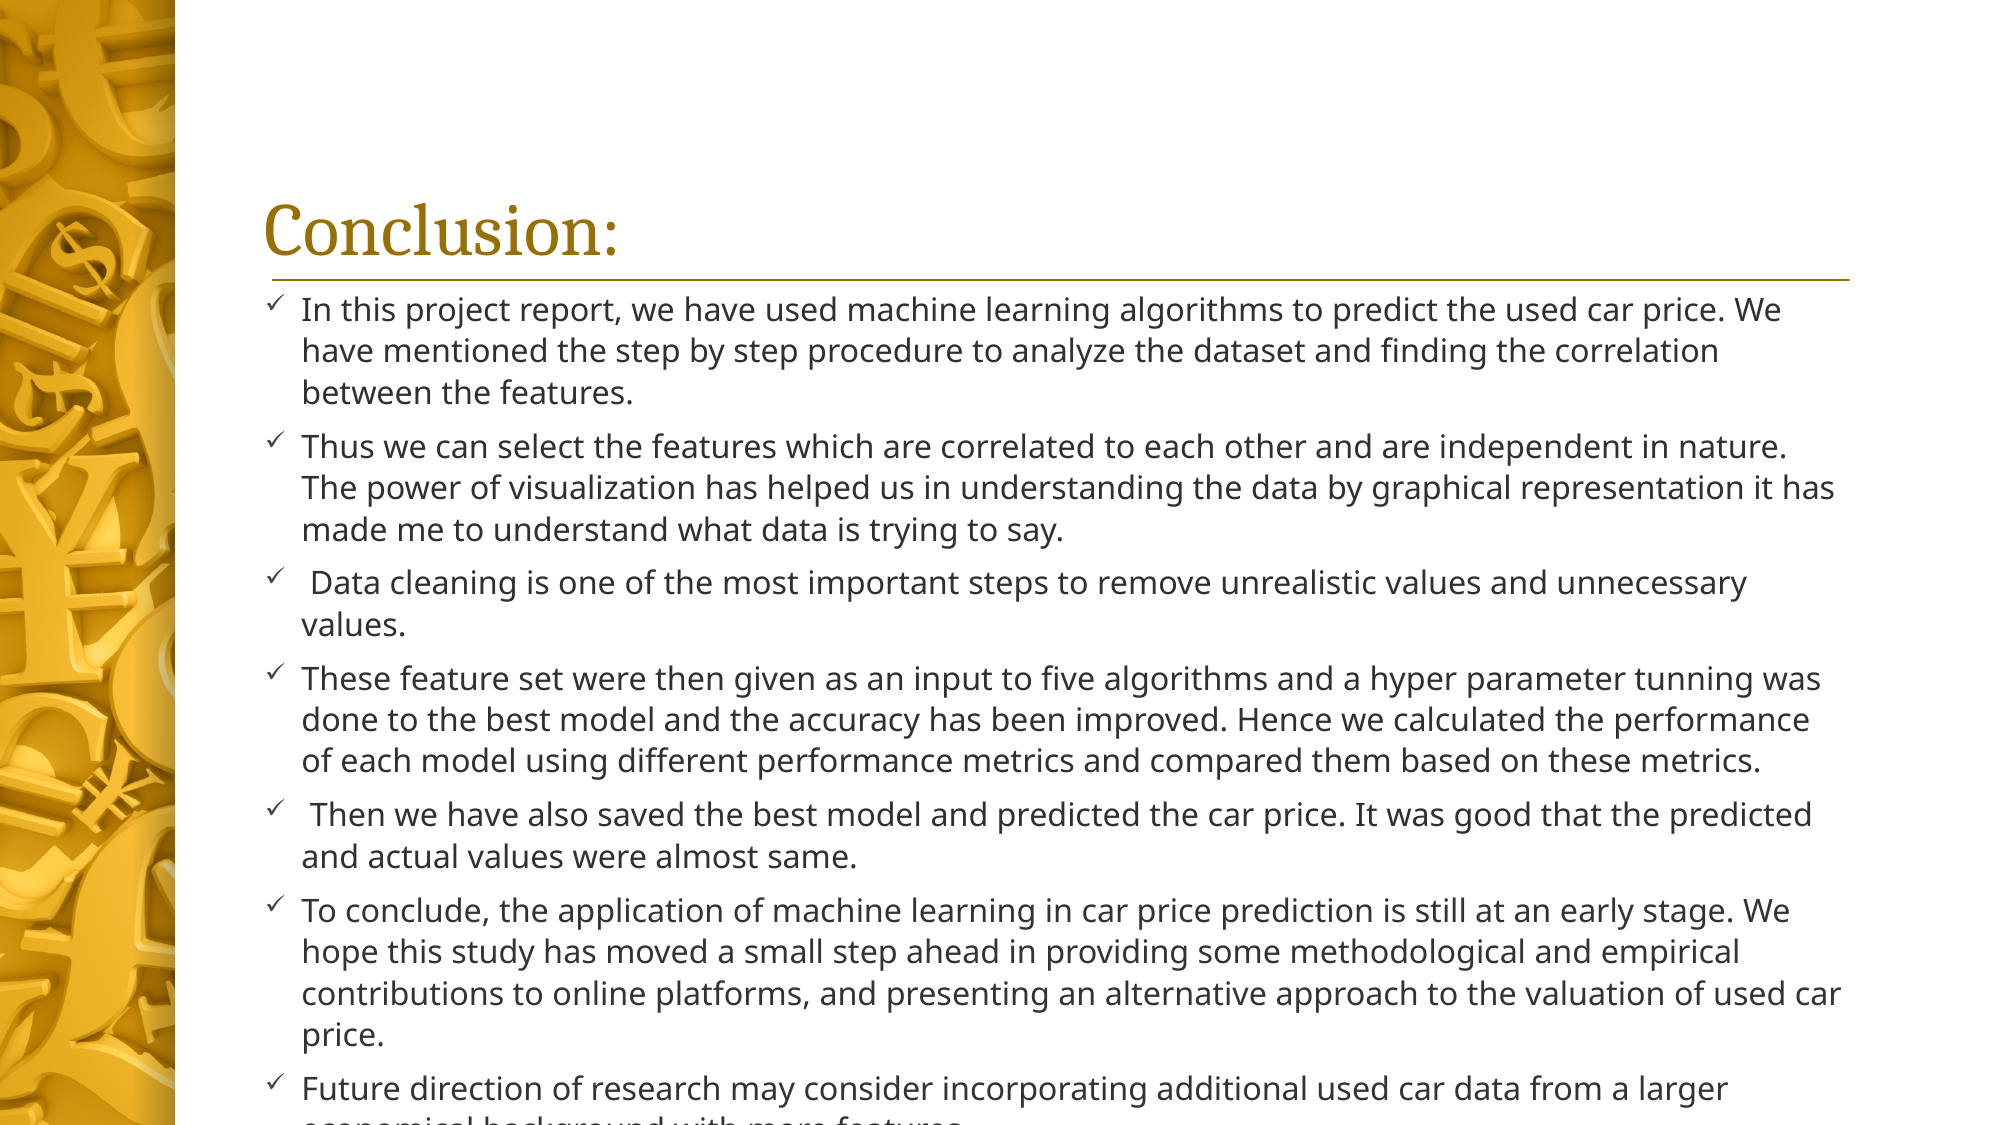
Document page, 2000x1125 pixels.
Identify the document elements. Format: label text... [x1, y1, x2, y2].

title Conclusion: [249, 62, 1863, 278]
list In this project report, we have used machine learning algorithms to predict the used car price. We have mentioned the step by step procedure to analyze the dataset and finding the correlation between the features. Thus we can select the features which are correlated to each other and are independent in nature. The power of visualization has helped us in understanding the data by graphical representation it has made me to understand what data is trying to say. Data cleaning is one of the most important steps to remove unrealistic values and unnecessary values. These feature set were then given as an input to five algorithms and a hyper parameter tunning was done to the best model and the accuracy has been improved. Hence we calculated the performance of each model using different performance metrics and compared them based on these metrics. Then we have also saved the best model and predicted the car price. It was good that the predicted and actual values were almost same. To conclude, the application of machine learning in car price prediction is still at an early stage. We hope this study has moved a small step ahead in providing some methodological and empirical contributions to online platforms, and presenting an alternative approach to the valuation of used car price. Future direction of research may consider incorporating additional used car data from a larger economical background with more features. [249, 278, 1863, 1125]
picture [0, 0, 175, 1125]
